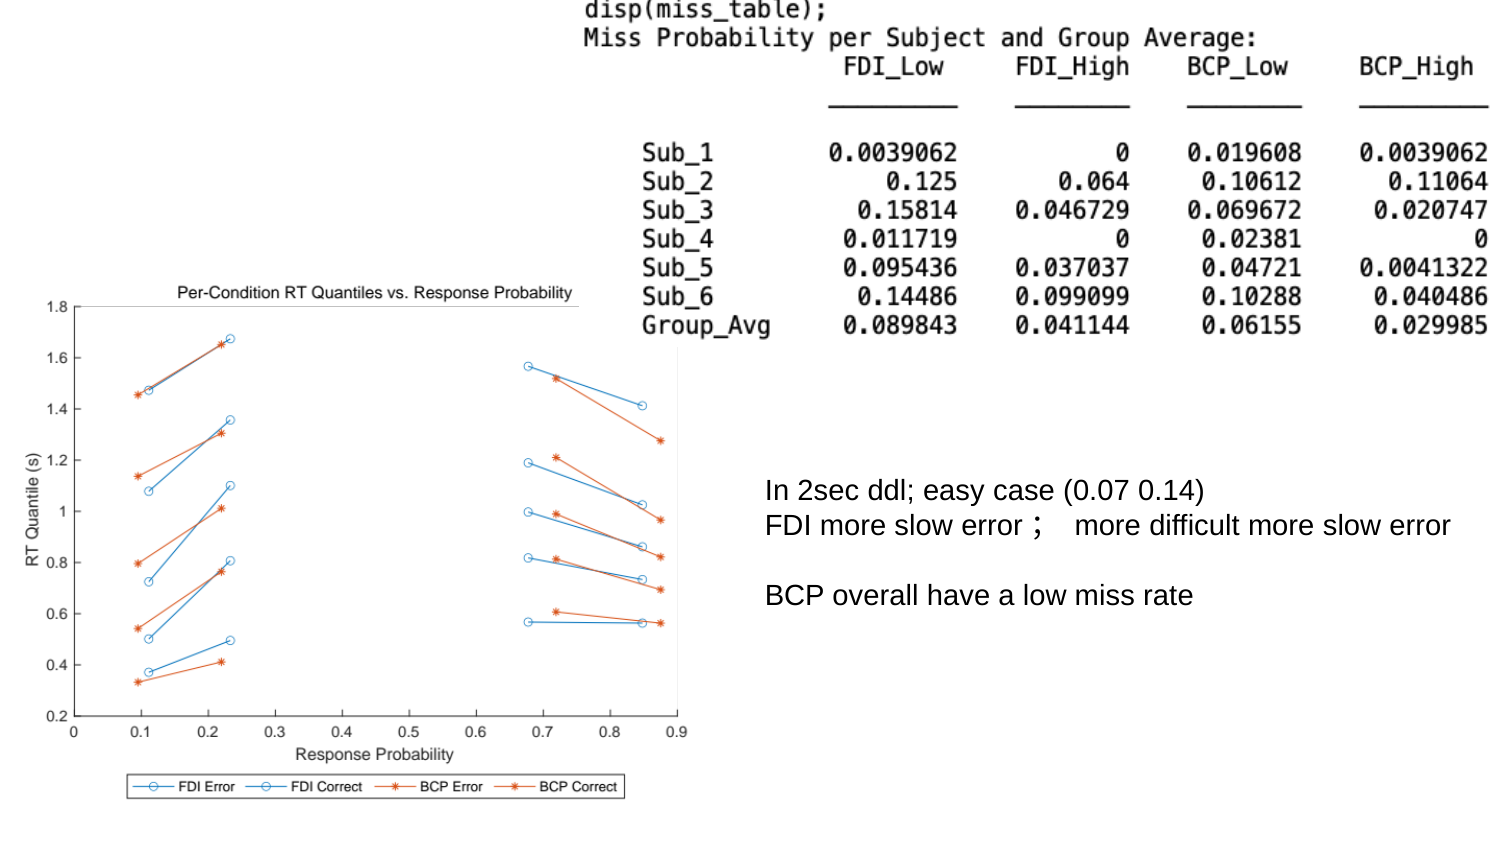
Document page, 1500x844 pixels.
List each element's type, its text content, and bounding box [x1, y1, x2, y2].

picture [0, 0, 1500, 844]
text_box In 2sec ddl; easy case (0.07 0.14) FDI more slow error； more difficult more slow error BCP overall have a low miss rate [754, 463, 1500, 619]
